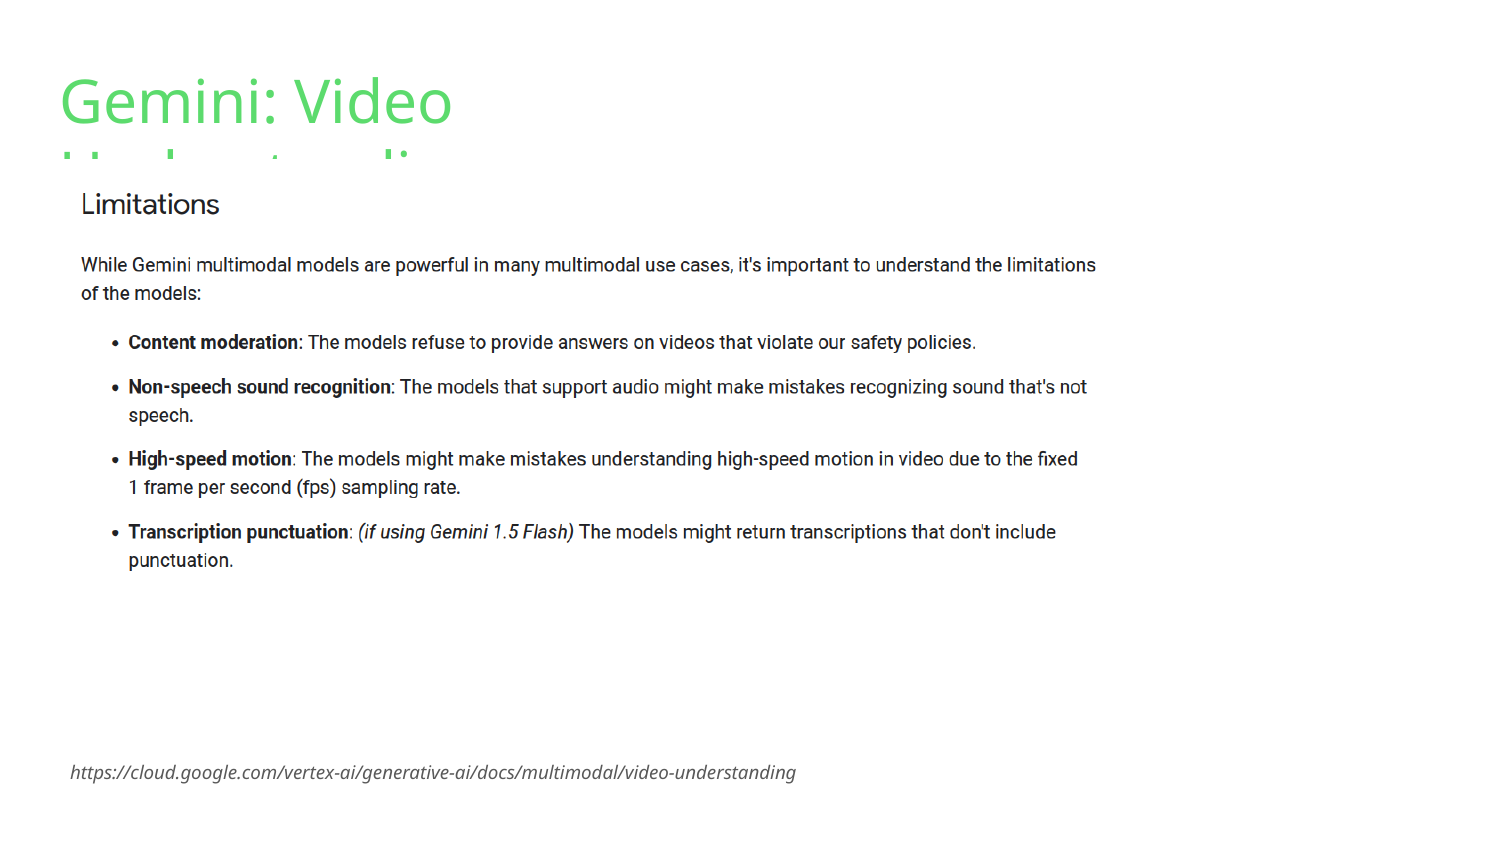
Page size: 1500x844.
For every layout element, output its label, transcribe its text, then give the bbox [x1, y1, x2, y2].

text_box https://cloud.google.com/vertex-ai/generative-ai/docs/multimodal/video-understanding [55, 749, 829, 795]
title Gemini: Video Understanding [44, 47, 907, 158]
picture [44, 159, 1120, 612]
